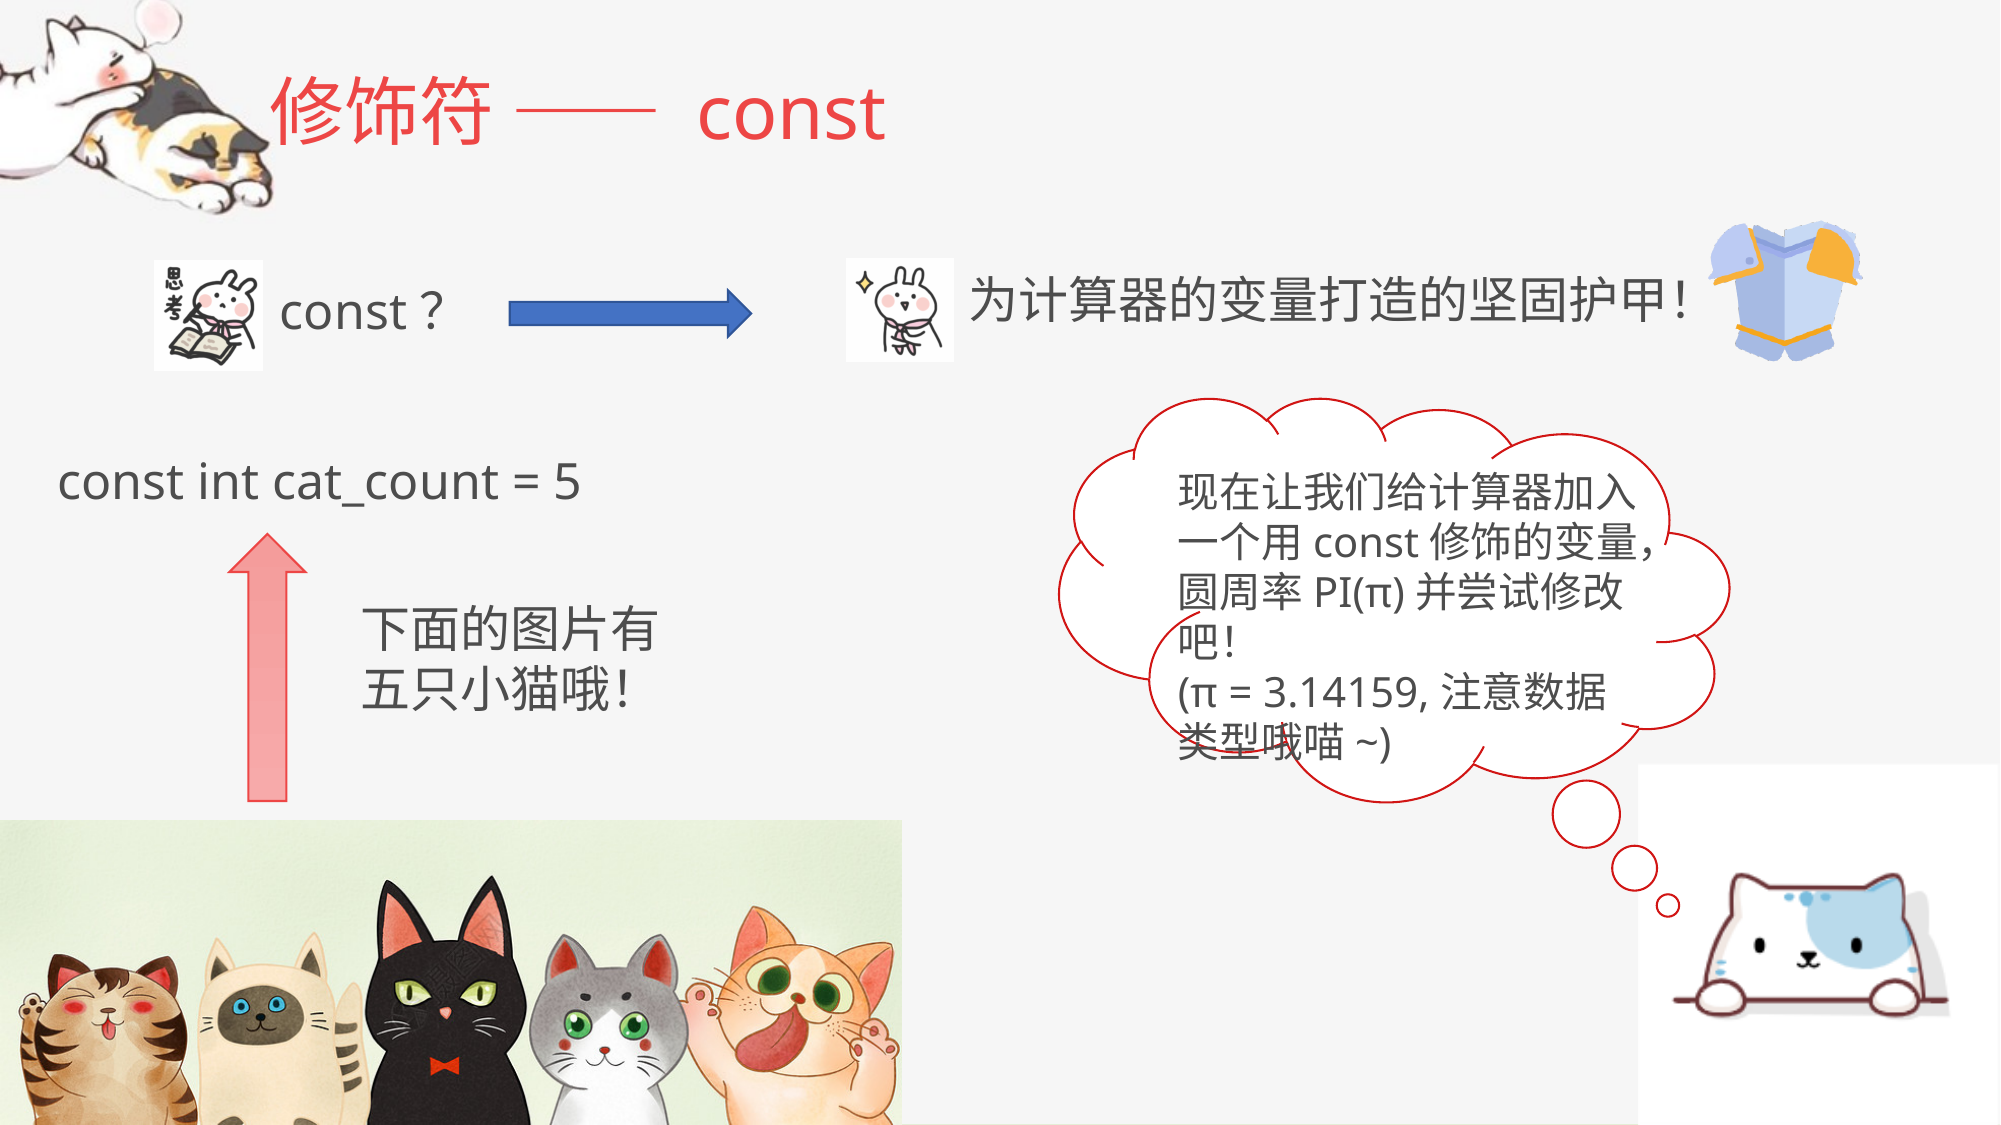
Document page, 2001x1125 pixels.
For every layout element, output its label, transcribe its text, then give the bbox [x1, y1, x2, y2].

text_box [1059, 397, 1729, 801]
text_box [226, 532, 308, 803]
title 修饰符 —— const [254, 45, 1683, 185]
text_box const？ [265, 272, 590, 347]
text_box [508, 287, 753, 340]
picture [0, 0, 2000, 1125]
text_box 为计算器的变量打造的坚固护甲！ [954, 260, 1707, 336]
text_box 下面的图片有五只小猫哦！ [346, 589, 688, 725]
text_box const int cat_count = 5 [42, 442, 859, 518]
